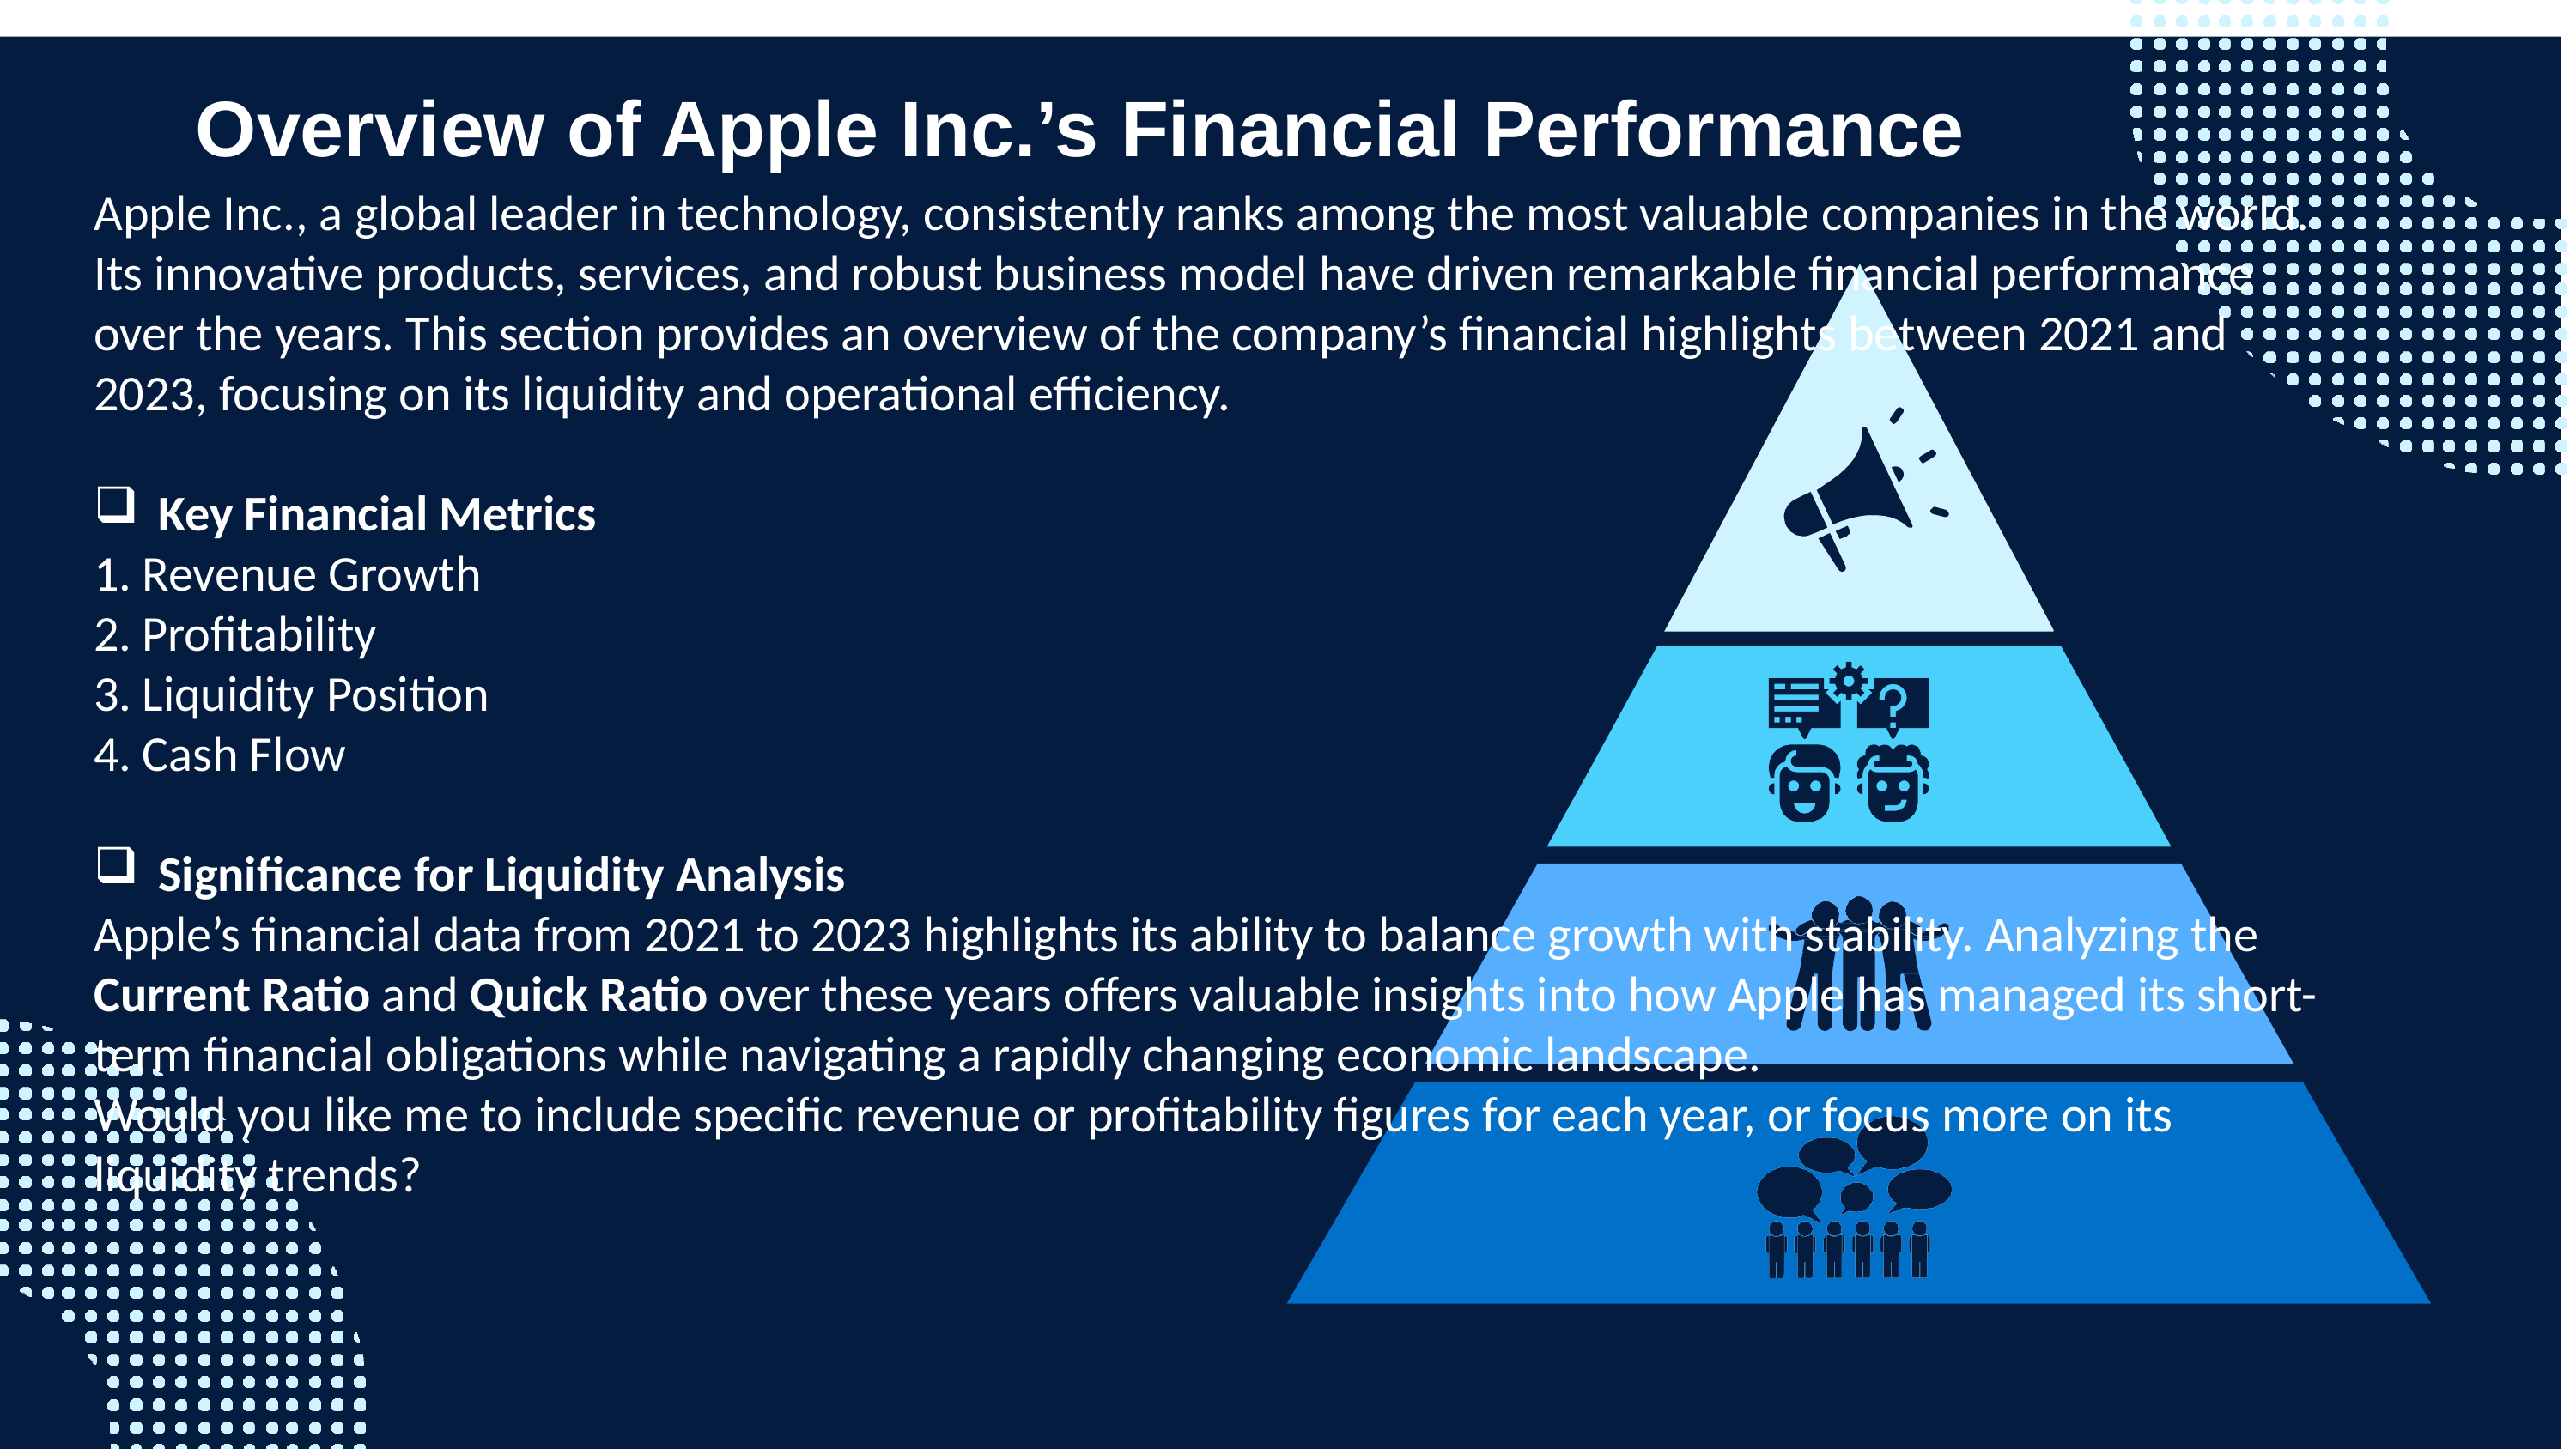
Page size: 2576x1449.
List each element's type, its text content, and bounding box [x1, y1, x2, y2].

picture [130, 1287, 143, 1300]
picture [2263, 0, 2276, 5]
picture [2555, 417, 2568, 429]
picture [130, 1376, 143, 1389]
picture [2354, 15, 2366, 27]
picture [2263, 282, 2276, 295]
picture [2399, 328, 2412, 341]
picture [84, 1108, 97, 1121]
picture [354, 1398, 366, 1411]
picture [62, 1309, 75, 1322]
picture [2263, 128, 2276, 141]
picture [331, 1398, 343, 1411]
picture [2198, 217, 2211, 230]
picture [286, 1398, 299, 1411]
picture [2198, 106, 2211, 118]
title Overview of Apple Inc.’s Financial Performance [144, 50, 2018, 179]
picture [62, 1241, 75, 1254]
picture [2198, 263, 2211, 275]
picture [2176, 0, 2188, 5]
picture [107, 1331, 119, 1343]
picture [308, 1241, 321, 1254]
picture [2555, 440, 2568, 452]
picture [243, 1331, 256, 1343]
picture [2153, 106, 2166, 118]
picture [2442, 195, 2455, 207]
picture [2176, 15, 2188, 27]
picture [2241, 172, 2253, 185]
picture [286, 1287, 299, 1300]
picture [0, 1064, 9, 1077]
picture [2488, 263, 2500, 275]
picture [2422, 394, 2434, 407]
picture [175, 1444, 187, 1449]
picture [2354, 417, 2366, 429]
picture [153, 1309, 165, 1322]
picture [2378, 440, 2390, 447]
picture [153, 1331, 165, 1343]
picture [2176, 172, 2188, 185]
picture [84, 1198, 97, 1211]
picture [2287, 239, 2299, 252]
picture [2354, 394, 2366, 407]
picture [2132, 128, 2143, 141]
picture [175, 1264, 188, 1276]
picture [2422, 440, 2434, 452]
picture [2331, 394, 2344, 407]
picture [153, 1087, 165, 1100]
picture [2176, 82, 2188, 95]
picture [331, 1309, 343, 1322]
picture [308, 1309, 321, 1322]
picture [221, 1331, 233, 1343]
picture [19, 1064, 32, 1077]
picture [221, 1287, 233, 1300]
picture [2287, 217, 2299, 230]
picture [331, 1331, 343, 1343]
picture [2309, 82, 2322, 95]
picture [175, 1154, 188, 1166]
picture [130, 1087, 143, 1100]
picture [2153, 15, 2166, 27]
picture [308, 1354, 321, 1366]
picture [2153, 82, 2166, 95]
picture [2465, 328, 2477, 341]
picture [42, 1041, 54, 1054]
picture [2287, 282, 2299, 295]
picture [2555, 463, 2568, 475]
picture [19, 1176, 32, 1189]
picture [2533, 263, 2545, 275]
picture [221, 1131, 233, 1143]
picture [2309, 0, 2321, 5]
picture [130, 1154, 143, 1166]
picture [88, 1354, 97, 1365]
picture [286, 1444, 298, 1449]
picture [2218, 217, 2231, 230]
picture [2241, 217, 2253, 230]
picture [197, 1219, 210, 1232]
picture [2241, 239, 2253, 252]
picture [2354, 38, 2366, 50]
picture [2399, 150, 2412, 163]
picture [2465, 463, 2477, 473]
picture [2241, 15, 2253, 27]
picture [2198, 282, 2211, 295]
picture [153, 1219, 165, 1232]
picture [2465, 394, 2477, 407]
picture [2533, 463, 2545, 475]
picture [354, 1354, 364, 1366]
picture [153, 1264, 165, 1276]
picture [175, 1398, 188, 1411]
picture [2218, 106, 2231, 118]
picture [107, 1354, 119, 1366]
picture [42, 1241, 54, 1254]
picture [107, 1376, 119, 1389]
picture [130, 1309, 143, 1322]
picture [2377, 328, 2390, 341]
picture [1757, 1116, 1952, 1278]
picture [2241, 82, 2253, 95]
picture [2241, 195, 2253, 207]
picture [221, 1154, 233, 1166]
picture [107, 1309, 119, 1322]
picture [2488, 373, 2500, 385]
picture [2399, 263, 2412, 275]
picture [19, 1108, 32, 1121]
picture [2241, 328, 2253, 341]
picture [175, 1287, 188, 1300]
picture [2442, 306, 2455, 318]
picture [286, 1241, 299, 1254]
picture [153, 1354, 165, 1366]
picture [84, 1176, 97, 1189]
picture [2198, 0, 2210, 5]
picture [0, 1108, 9, 1121]
picture [286, 1219, 299, 1232]
picture [331, 1422, 343, 1434]
picture [130, 1398, 143, 1411]
picture [2422, 306, 2434, 318]
picture [2331, 195, 2344, 207]
picture [2176, 150, 2188, 163]
picture [2176, 38, 2188, 50]
picture [2263, 263, 2276, 275]
picture [175, 1108, 188, 1121]
picture [2331, 373, 2344, 385]
picture [84, 1154, 97, 1166]
picture [331, 1376, 343, 1389]
picture [2332, 0, 2344, 5]
picture [2399, 373, 2412, 385]
picture [2422, 350, 2434, 363]
picture [2422, 239, 2434, 252]
picture [2377, 350, 2390, 363]
picture [2309, 195, 2322, 207]
picture [2510, 282, 2523, 295]
picture [2354, 373, 2366, 385]
picture [2287, 306, 2299, 318]
picture [2176, 239, 2188, 252]
picture [2510, 463, 2523, 475]
picture [2309, 38, 2322, 50]
picture [2354, 195, 2366, 207]
picture [131, 1444, 143, 1449]
picture [110, 1422, 119, 1434]
picture [2422, 195, 2434, 207]
picture [2176, 106, 2188, 118]
picture [2354, 128, 2366, 141]
picture [107, 1176, 119, 1189]
picture [243, 1398, 256, 1411]
picture [2241, 128, 2253, 141]
picture [84, 1331, 97, 1343]
picture [197, 1354, 210, 1366]
picture [2309, 150, 2322, 163]
picture [107, 1198, 119, 1211]
picture [2176, 60, 2188, 73]
picture [2130, 15, 2143, 27]
picture [107, 1064, 119, 1077]
picture [84, 1287, 97, 1300]
picture [2198, 172, 2211, 185]
picture [2263, 239, 2276, 252]
picture [265, 1241, 278, 1254]
picture [2198, 60, 2211, 73]
picture [221, 1309, 233, 1322]
picture [2263, 195, 2276, 207]
picture [2263, 350, 2276, 363]
picture [2309, 394, 2322, 407]
picture [308, 1422, 321, 1434]
picture [2309, 106, 2322, 118]
picture [2422, 217, 2434, 230]
picture [2555, 239, 2568, 252]
picture [42, 1264, 54, 1276]
picture [2198, 15, 2211, 27]
picture [42, 1025, 53, 1032]
picture [2377, 38, 2386, 50]
picture [153, 1422, 165, 1434]
picture [2331, 263, 2344, 275]
picture [2510, 239, 2523, 252]
picture [2377, 150, 2390, 163]
picture [243, 1137, 250, 1143]
picture [221, 1444, 233, 1449]
picture [2510, 328, 2523, 341]
picture [2287, 350, 2299, 363]
picture [84, 1309, 97, 1322]
picture [42, 1219, 54, 1232]
picture [265, 1376, 278, 1389]
picture [2287, 328, 2299, 341]
picture [2153, 0, 2166, 5]
picture [0, 1131, 9, 1143]
picture [2263, 306, 2276, 318]
picture [153, 1398, 165, 1411]
picture [2510, 350, 2523, 363]
picture [2287, 15, 2299, 27]
picture [2263, 15, 2276, 27]
picture [2510, 306, 2523, 318]
picture [2287, 0, 2299, 5]
picture [2331, 15, 2344, 27]
picture [197, 1398, 210, 1411]
picture [221, 1264, 233, 1276]
picture [84, 1041, 97, 1054]
picture [0, 1087, 9, 1100]
picture [2241, 60, 2253, 73]
picture [2533, 440, 2545, 452]
picture [197, 1264, 210, 1276]
picture [2465, 239, 2477, 252]
picture [175, 1198, 188, 1211]
picture [2442, 440, 2455, 452]
picture [153, 1176, 165, 1189]
picture [331, 1287, 343, 1300]
picture [2198, 195, 2211, 207]
picture [243, 1376, 256, 1389]
picture [2399, 172, 2412, 185]
picture [266, 1444, 278, 1449]
picture [286, 1331, 299, 1343]
picture [2263, 106, 2276, 118]
picture [331, 1354, 343, 1366]
picture [2399, 440, 2412, 452]
picture [197, 1154, 210, 1166]
picture [2399, 129, 2409, 141]
picture [2263, 328, 2276, 341]
text_box Apple Inc., a global leader in technology, consistently ranks among the most valuable companies in the world. Its innovative products, services, and robust business model have driven remarkable financial performance over the years. This section provides an overview of the company’s financial highlights between 2021 and 2023, focusing on its liquidity and operational efficiency. Key Financial Metrics Revenue Growth Profitability Liquidity Position Cash Flow Significance for Liquidity Analysis Apple’s financial data from 2021 to 2023 highlights its ability to balance growth with stability. Analyzing the Current Ratio and Quick Ratio over these years offers valuable insights into how Apple has managed its short-term financial obligations while navigating a rapidly changing economic landscape. Would you like me to include specific revenue or profitability figures for each year, or focus more on its liquidity trends? [94, 179, 2338, 1333]
picture [221, 1422, 233, 1434]
picture [354, 1422, 366, 1434]
picture [2354, 306, 2366, 318]
picture [2488, 440, 2500, 452]
picture [286, 1354, 299, 1366]
picture [2198, 82, 2211, 95]
picture [2442, 350, 2455, 363]
picture [130, 1064, 143, 1077]
picture [2309, 239, 2322, 252]
picture [2377, 60, 2386, 73]
picture [2555, 328, 2568, 341]
picture [153, 1108, 165, 1121]
picture [286, 1264, 299, 1276]
picture [84, 1264, 97, 1276]
picture [2287, 150, 2299, 163]
picture [2354, 282, 2366, 295]
picture [2309, 60, 2322, 73]
picture [2533, 219, 2545, 230]
picture [62, 1198, 75, 1211]
picture [243, 1309, 256, 1322]
picture [2331, 328, 2344, 341]
picture [197, 1198, 210, 1211]
picture [2287, 172, 2299, 185]
picture [308, 1376, 321, 1389]
picture [2153, 195, 2166, 207]
picture [308, 1398, 321, 1411]
picture [2309, 282, 2322, 295]
picture [130, 1176, 143, 1189]
picture [62, 1264, 75, 1276]
picture [2153, 128, 2166, 141]
picture [2510, 217, 2523, 230]
picture [107, 1046, 118, 1054]
picture [62, 1087, 75, 1100]
picture [84, 1241, 97, 1254]
picture [2130, 38, 2143, 50]
picture [243, 1219, 256, 1232]
picture [265, 1331, 278, 1343]
picture [2309, 263, 2322, 275]
picture [221, 1376, 233, 1389]
picture [111, 1444, 119, 1449]
picture [197, 1287, 210, 1300]
picture [2354, 239, 2366, 252]
picture [309, 1444, 321, 1449]
picture [2287, 82, 2299, 95]
picture [2218, 150, 2231, 163]
picture [107, 1131, 119, 1143]
picture [2465, 197, 2477, 207]
picture [2555, 394, 2568, 407]
picture [2555, 219, 2568, 230]
picture [2331, 306, 2344, 318]
picture [2130, 0, 2142, 5]
picture [175, 1331, 188, 1343]
picture [2309, 172, 2322, 185]
picture [2331, 106, 2344, 118]
picture [2130, 82, 2143, 95]
picture [2377, 15, 2390, 27]
picture [107, 1087, 119, 1100]
picture [265, 1264, 278, 1276]
picture [197, 1241, 210, 1254]
picture [2399, 417, 2412, 429]
picture [2488, 239, 2500, 252]
picture [107, 1219, 119, 1232]
picture [2263, 150, 2276, 163]
picture [2442, 373, 2455, 385]
picture [354, 1376, 366, 1389]
picture [197, 1176, 210, 1189]
picture [2331, 82, 2344, 95]
picture [153, 1287, 165, 1300]
picture [2130, 106, 2143, 118]
picture [42, 1064, 54, 1077]
picture [84, 1064, 97, 1077]
picture [153, 1069, 163, 1077]
picture [2198, 128, 2211, 141]
picture [42, 1287, 54, 1300]
picture [2218, 15, 2231, 27]
picture [42, 1087, 54, 1100]
picture [2488, 328, 2500, 341]
picture [354, 1444, 366, 1449]
picture [265, 1176, 278, 1189]
picture [130, 1108, 143, 1121]
picture [2465, 306, 2477, 318]
picture [198, 1444, 210, 1449]
picture [2377, 195, 2390, 207]
picture [2354, 60, 2366, 73]
picture [2176, 217, 2188, 230]
picture [2510, 263, 2523, 275]
picture [0, 1219, 9, 1232]
picture [2377, 106, 2390, 118]
picture [153, 1444, 165, 1449]
picture [308, 1221, 316, 1232]
picture [130, 1241, 143, 1254]
picture [2377, 217, 2390, 230]
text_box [1768, 896, 1949, 1032]
picture [2422, 263, 2434, 275]
picture [130, 1354, 143, 1366]
picture [2159, 217, 2166, 228]
picture [175, 1309, 188, 1322]
picture [2263, 172, 2276, 185]
picture [2377, 306, 2390, 318]
picture [175, 1422, 188, 1434]
picture [153, 1198, 165, 1211]
picture [2218, 263, 2231, 275]
picture [2218, 82, 2231, 95]
picture [286, 1309, 299, 1322]
picture [2442, 282, 2455, 295]
picture [2377, 282, 2390, 295]
picture [2422, 328, 2434, 341]
picture [84, 1219, 97, 1232]
picture [197, 1131, 210, 1143]
picture [221, 1219, 233, 1232]
picture [2488, 463, 2500, 475]
picture [197, 1331, 210, 1343]
picture [2377, 417, 2390, 429]
picture [265, 1309, 278, 1322]
picture [2130, 60, 2143, 73]
picture [2331, 128, 2344, 141]
picture [0, 1154, 9, 1166]
picture [42, 1198, 54, 1211]
picture [0, 1041, 9, 1054]
picture [2198, 38, 2211, 50]
picture [2533, 417, 2545, 429]
picture [130, 1219, 143, 1232]
picture [2331, 217, 2344, 230]
picture [107, 1287, 119, 1300]
picture [2488, 417, 2500, 430]
picture [2287, 373, 2299, 385]
picture [2218, 282, 2231, 295]
picture [2354, 0, 2366, 5]
picture [2442, 394, 2455, 407]
picture [107, 1398, 119, 1411]
picture [2333, 417, 2344, 426]
picture [2198, 239, 2211, 252]
picture [243, 1198, 256, 1211]
picture [2241, 282, 2253, 295]
picture [153, 1376, 165, 1389]
picture [2309, 350, 2322, 363]
picture [2555, 373, 2568, 385]
picture [265, 1354, 278, 1366]
picture [2465, 263, 2477, 275]
picture [2331, 172, 2344, 185]
picture [243, 1444, 255, 1449]
picture [2510, 417, 2523, 429]
picture [2377, 239, 2390, 252]
picture [0, 1198, 9, 1211]
picture [2399, 239, 2412, 252]
picture [175, 1131, 188, 1143]
picture [243, 1241, 256, 1254]
picture [2399, 394, 2412, 407]
picture [2422, 417, 2434, 429]
picture [2309, 328, 2322, 341]
picture [107, 1264, 119, 1276]
picture [19, 1154, 32, 1166]
picture [286, 1422, 299, 1434]
picture [2354, 263, 2366, 275]
picture [197, 1422, 210, 1434]
picture [2533, 239, 2545, 252]
picture [153, 1154, 165, 1166]
picture [19, 1241, 32, 1254]
picture [19, 1131, 32, 1143]
picture [42, 1154, 54, 1166]
picture [2442, 239, 2455, 252]
picture [331, 1265, 338, 1276]
picture [2219, 0, 2231, 5]
picture [2241, 0, 2253, 5]
picture [2533, 282, 2545, 295]
picture [286, 1198, 299, 1211]
picture [2377, 82, 2390, 95]
picture [2287, 128, 2299, 141]
picture [2422, 172, 2434, 185]
picture [2510, 440, 2523, 452]
picture [2533, 350, 2545, 363]
picture [2354, 217, 2366, 230]
picture [286, 1376, 299, 1389]
picture [308, 1331, 321, 1343]
picture [2510, 373, 2523, 385]
picture [2488, 217, 2500, 230]
picture [2287, 263, 2299, 275]
picture [2399, 217, 2412, 230]
picture [84, 1087, 97, 1100]
picture [2287, 38, 2299, 50]
picture [197, 1309, 210, 1322]
text_box [2338, 1143, 2431, 1304]
picture [2465, 417, 2477, 429]
picture [84, 1131, 97, 1143]
picture [2218, 38, 2231, 50]
picture [2241, 263, 2253, 275]
picture [2241, 106, 2253, 118]
picture [2218, 172, 2231, 185]
picture [2354, 328, 2366, 341]
picture [2287, 106, 2299, 118]
picture [2331, 239, 2344, 252]
picture [153, 1131, 165, 1143]
picture [197, 1108, 210, 1121]
picture [2153, 38, 2166, 50]
picture [2377, 0, 2389, 5]
picture [2354, 350, 2366, 363]
picture [2218, 60, 2231, 73]
picture [2309, 15, 2322, 27]
picture [2488, 282, 2500, 295]
picture [2465, 350, 2477, 363]
picture [2218, 306, 2231, 318]
picture [62, 1176, 75, 1189]
picture [2263, 217, 2276, 230]
picture [2488, 306, 2500, 318]
picture [19, 1219, 32, 1232]
picture [107, 1241, 119, 1254]
picture [2399, 306, 2412, 318]
picture [2354, 172, 2366, 185]
picture [153, 1241, 165, 1254]
picture [2241, 38, 2253, 50]
picture [42, 1108, 54, 1121]
picture [2263, 82, 2276, 95]
picture [2555, 350, 2568, 363]
picture [2377, 263, 2390, 275]
picture [2198, 150, 2211, 163]
picture [243, 1354, 256, 1366]
picture [2442, 263, 2455, 275]
picture [2533, 373, 2545, 385]
picture [130, 1131, 143, 1143]
picture [2263, 60, 2276, 73]
picture [221, 1198, 233, 1211]
picture [130, 1422, 143, 1434]
picture [2331, 38, 2344, 50]
picture [130, 1264, 143, 1276]
picture [2488, 350, 2500, 363]
picture [2331, 282, 2344, 295]
picture [62, 1041, 75, 1054]
picture [265, 1398, 278, 1411]
picture [42, 1176, 54, 1189]
picture [107, 1154, 119, 1166]
picture [331, 1444, 343, 1449]
picture [354, 1332, 360, 1343]
picture [2246, 350, 2253, 358]
picture [2176, 195, 2188, 207]
picture [175, 1354, 188, 1366]
picture [2533, 306, 2545, 318]
picture [2465, 373, 2477, 385]
picture [2533, 328, 2545, 341]
picture [19, 1087, 32, 1100]
picture [2465, 217, 2477, 230]
picture [265, 1287, 278, 1300]
picture [2354, 106, 2366, 118]
picture [2153, 60, 2166, 73]
picture [2331, 350, 2344, 363]
picture [62, 1219, 75, 1232]
picture [2153, 172, 2166, 185]
picture [62, 1064, 75, 1077]
picture [2555, 306, 2568, 318]
picture [243, 1264, 256, 1276]
picture [2442, 417, 2455, 429]
picture [2422, 282, 2434, 295]
picture [2218, 195, 2231, 207]
picture [62, 1131, 75, 1143]
picture [2465, 440, 2477, 452]
picture [243, 1176, 256, 1189]
picture [265, 1422, 278, 1434]
picture [221, 1241, 233, 1254]
picture [2488, 394, 2500, 407]
picture [2399, 350, 2412, 363]
picture [308, 1264, 321, 1276]
picture [130, 1198, 143, 1211]
picture [2377, 394, 2390, 407]
picture [19, 1264, 32, 1276]
picture [2443, 463, 2455, 469]
picture [2263, 38, 2276, 50]
picture [19, 1021, 32, 1032]
picture [42, 1131, 54, 1143]
picture [2533, 394, 2545, 407]
picture [197, 1376, 210, 1389]
picture [2287, 195, 2299, 207]
picture [175, 1241, 188, 1254]
picture [2241, 306, 2253, 318]
picture [107, 1108, 119, 1121]
picture [243, 1422, 256, 1434]
picture [243, 1154, 256, 1166]
picture [2354, 82, 2366, 95]
picture [2354, 150, 2366, 163]
picture [2399, 195, 2412, 207]
picture [2180, 263, 2188, 273]
picture [2153, 150, 2166, 163]
picture [2399, 282, 2412, 295]
picture [175, 1176, 188, 1189]
picture [0, 1176, 9, 1189]
picture [2442, 328, 2455, 341]
picture [2331, 150, 2344, 163]
picture [62, 1154, 75, 1166]
picture [2377, 373, 2390, 385]
picture [130, 1331, 143, 1343]
picture [2176, 128, 2188, 141]
picture [243, 1287, 256, 1300]
picture [0, 1264, 9, 1276]
picture [19, 1041, 32, 1054]
picture [2287, 60, 2299, 73]
picture [0, 1019, 9, 1032]
picture [175, 1087, 188, 1100]
picture [175, 1376, 188, 1389]
picture [308, 1287, 321, 1300]
picture [2377, 172, 2390, 185]
picture [0, 1241, 9, 1254]
picture [2377, 128, 2390, 141]
picture [2309, 128, 2322, 141]
picture [2422, 373, 2434, 385]
picture [221, 1176, 233, 1189]
picture [221, 1398, 233, 1411]
picture [62, 1287, 75, 1300]
picture [2555, 282, 2568, 295]
picture [19, 1198, 32, 1211]
picture [2218, 239, 2231, 252]
picture [2309, 306, 2322, 318]
picture [20, 1287, 32, 1297]
picture [2241, 150, 2253, 163]
picture [265, 1198, 278, 1211]
picture [2510, 394, 2523, 407]
picture [2136, 151, 2142, 162]
picture [221, 1354, 233, 1366]
picture [2309, 373, 2322, 385]
picture [62, 1108, 75, 1121]
picture [265, 1219, 278, 1232]
picture [2465, 282, 2477, 295]
picture [2555, 263, 2568, 275]
picture [2218, 128, 2231, 141]
picture [2331, 60, 2344, 73]
picture [2442, 217, 2455, 230]
text_box [0, 36, 2561, 1449]
picture [175, 1219, 188, 1232]
picture [2309, 217, 2322, 230]
